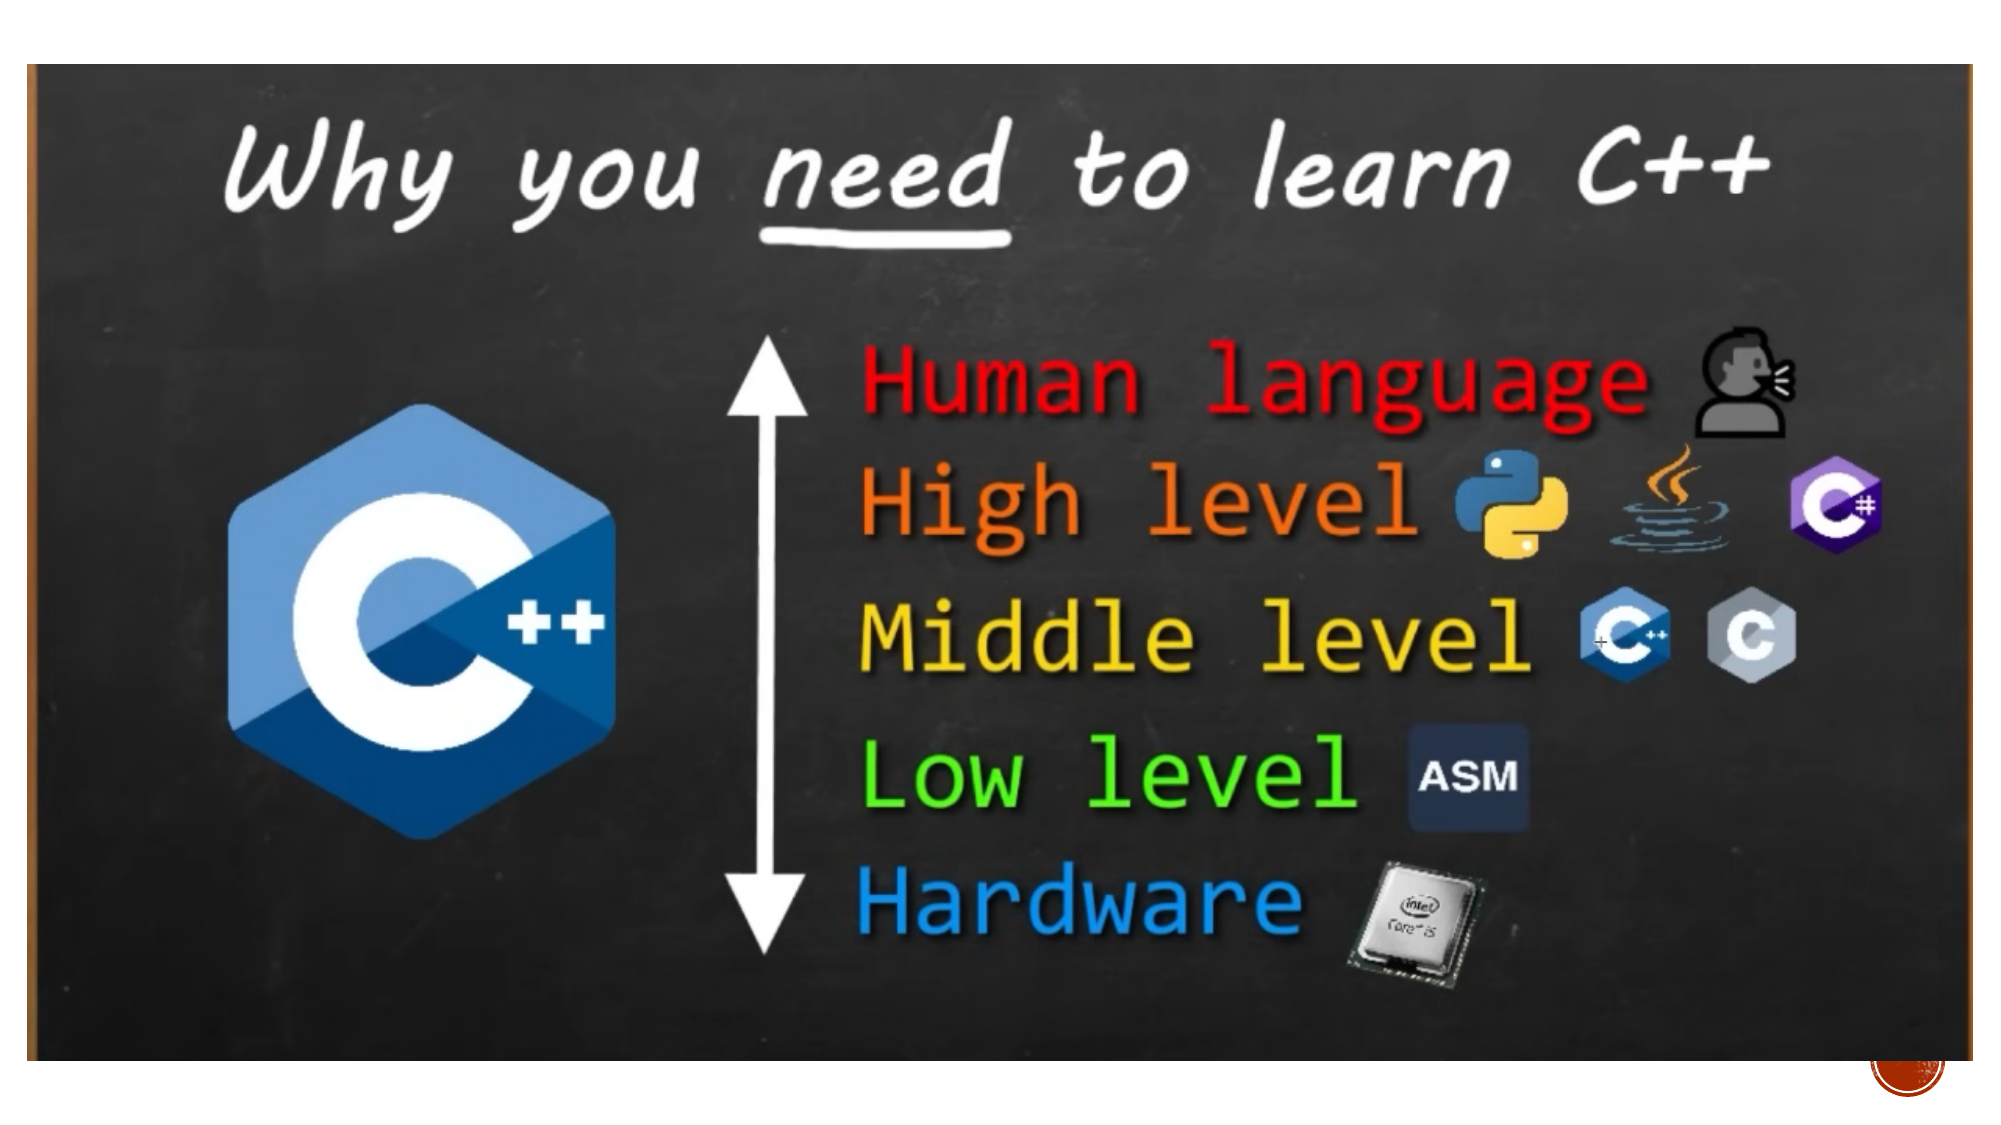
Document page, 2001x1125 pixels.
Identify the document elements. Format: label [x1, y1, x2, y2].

picture [27, 64, 1973, 1061]
